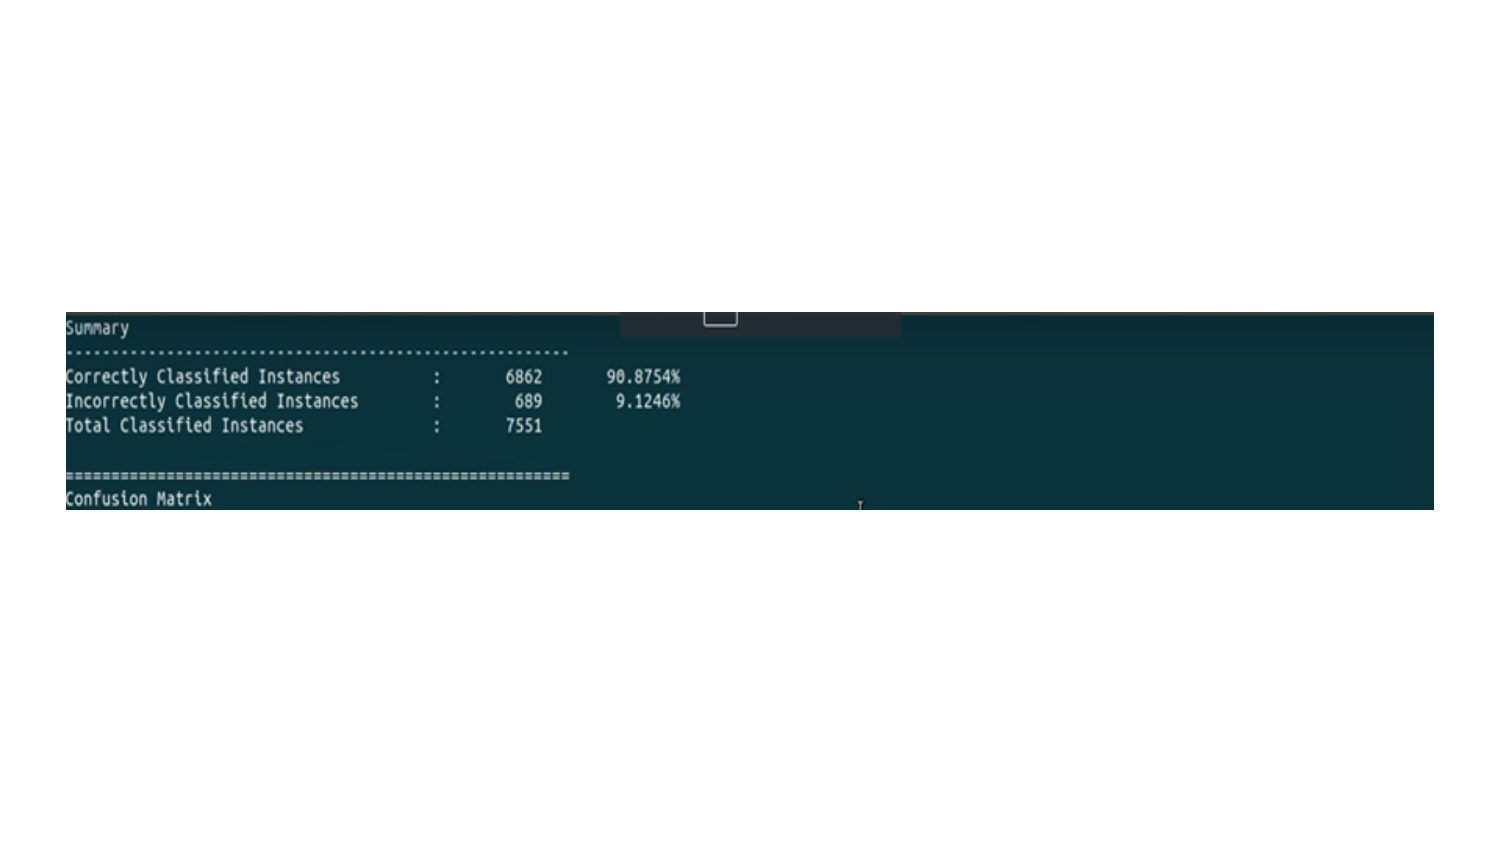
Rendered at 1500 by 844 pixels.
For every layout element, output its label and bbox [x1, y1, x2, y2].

picture [65, 312, 1434, 510]
